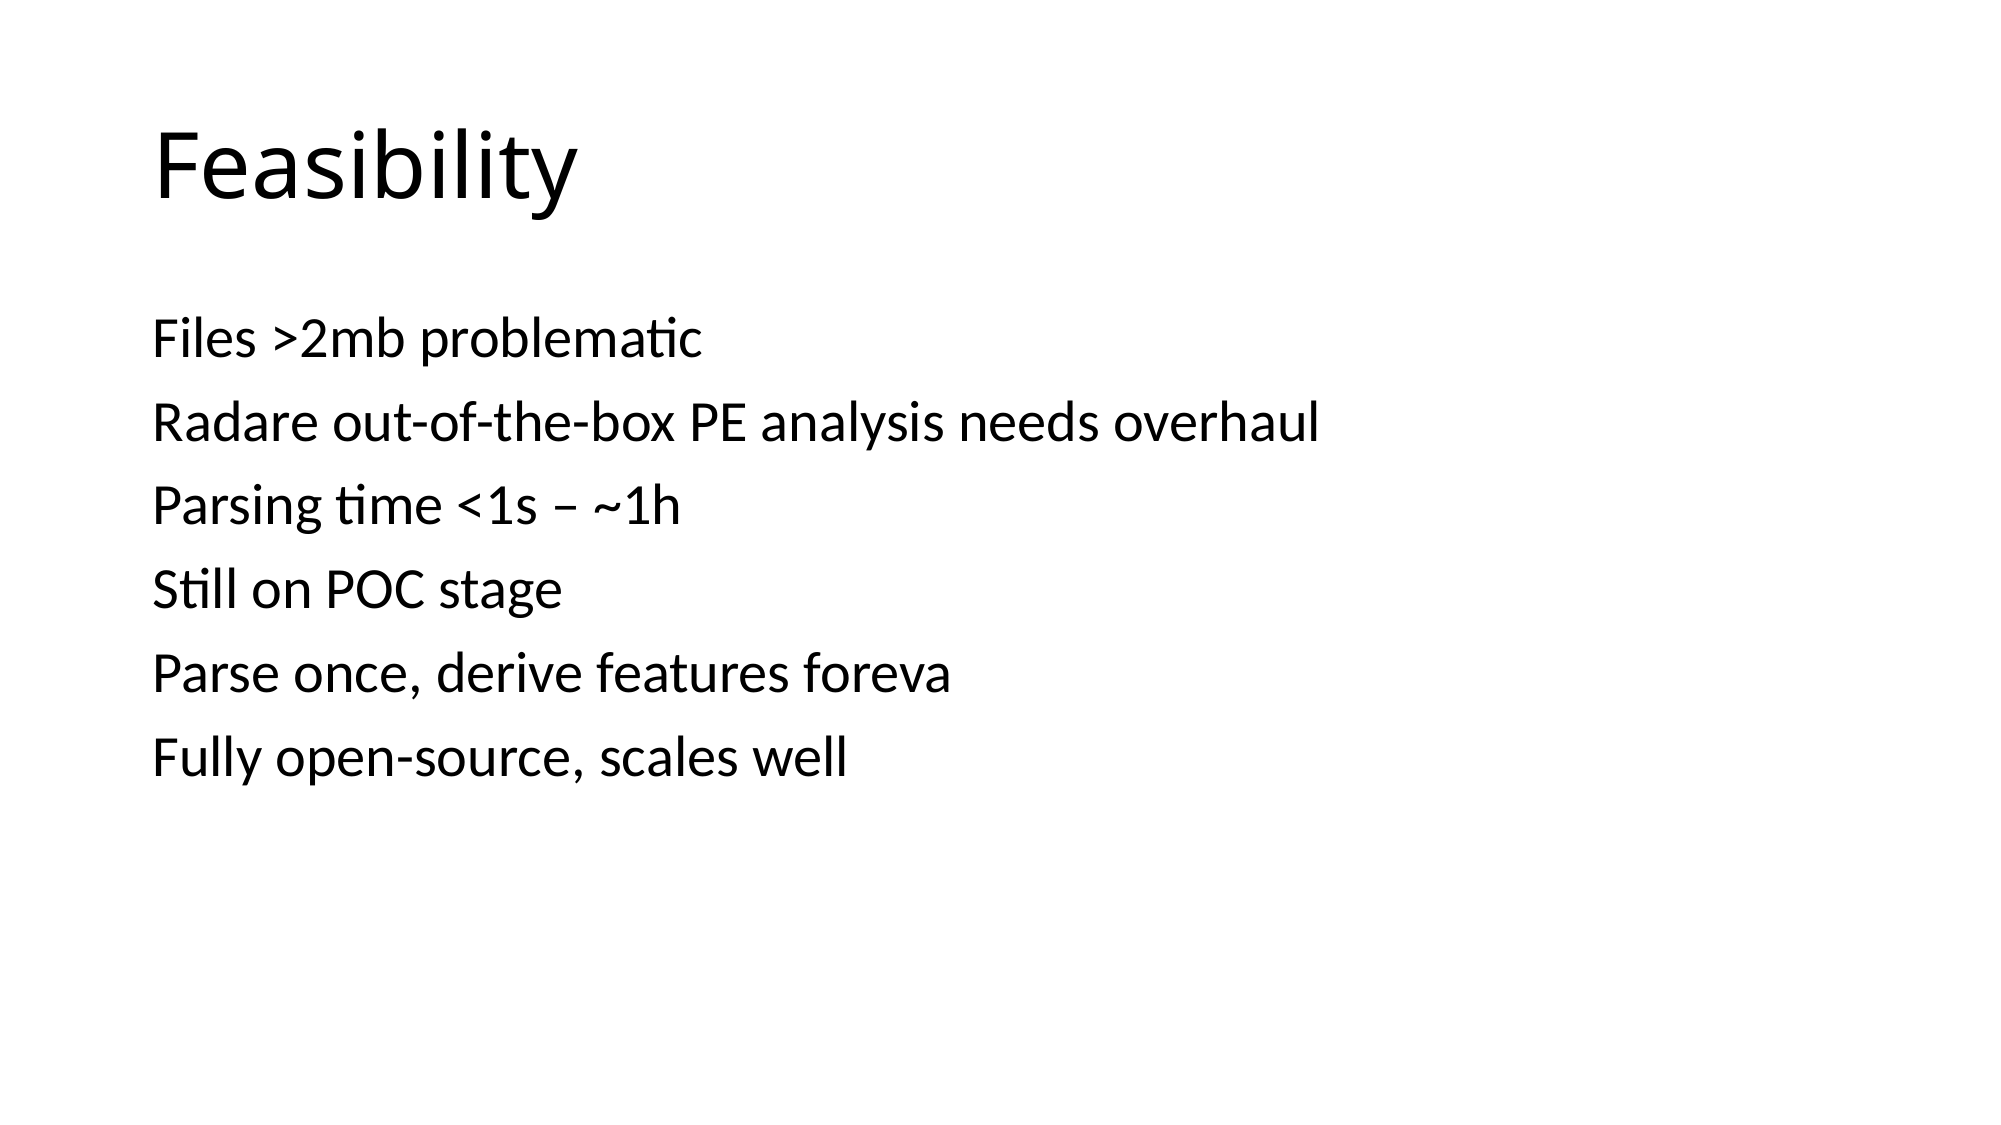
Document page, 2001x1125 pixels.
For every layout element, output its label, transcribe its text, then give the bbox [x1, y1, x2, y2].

list Files >2mb problematic Radare out-of-the-box PE analysis needs overhaul Parsing time <1s – ~1h Still on POC stage Parse once, derive features foreva Fully open-source, scales well [137, 299, 1863, 1014]
title Feasibility [137, 59, 1863, 278]
